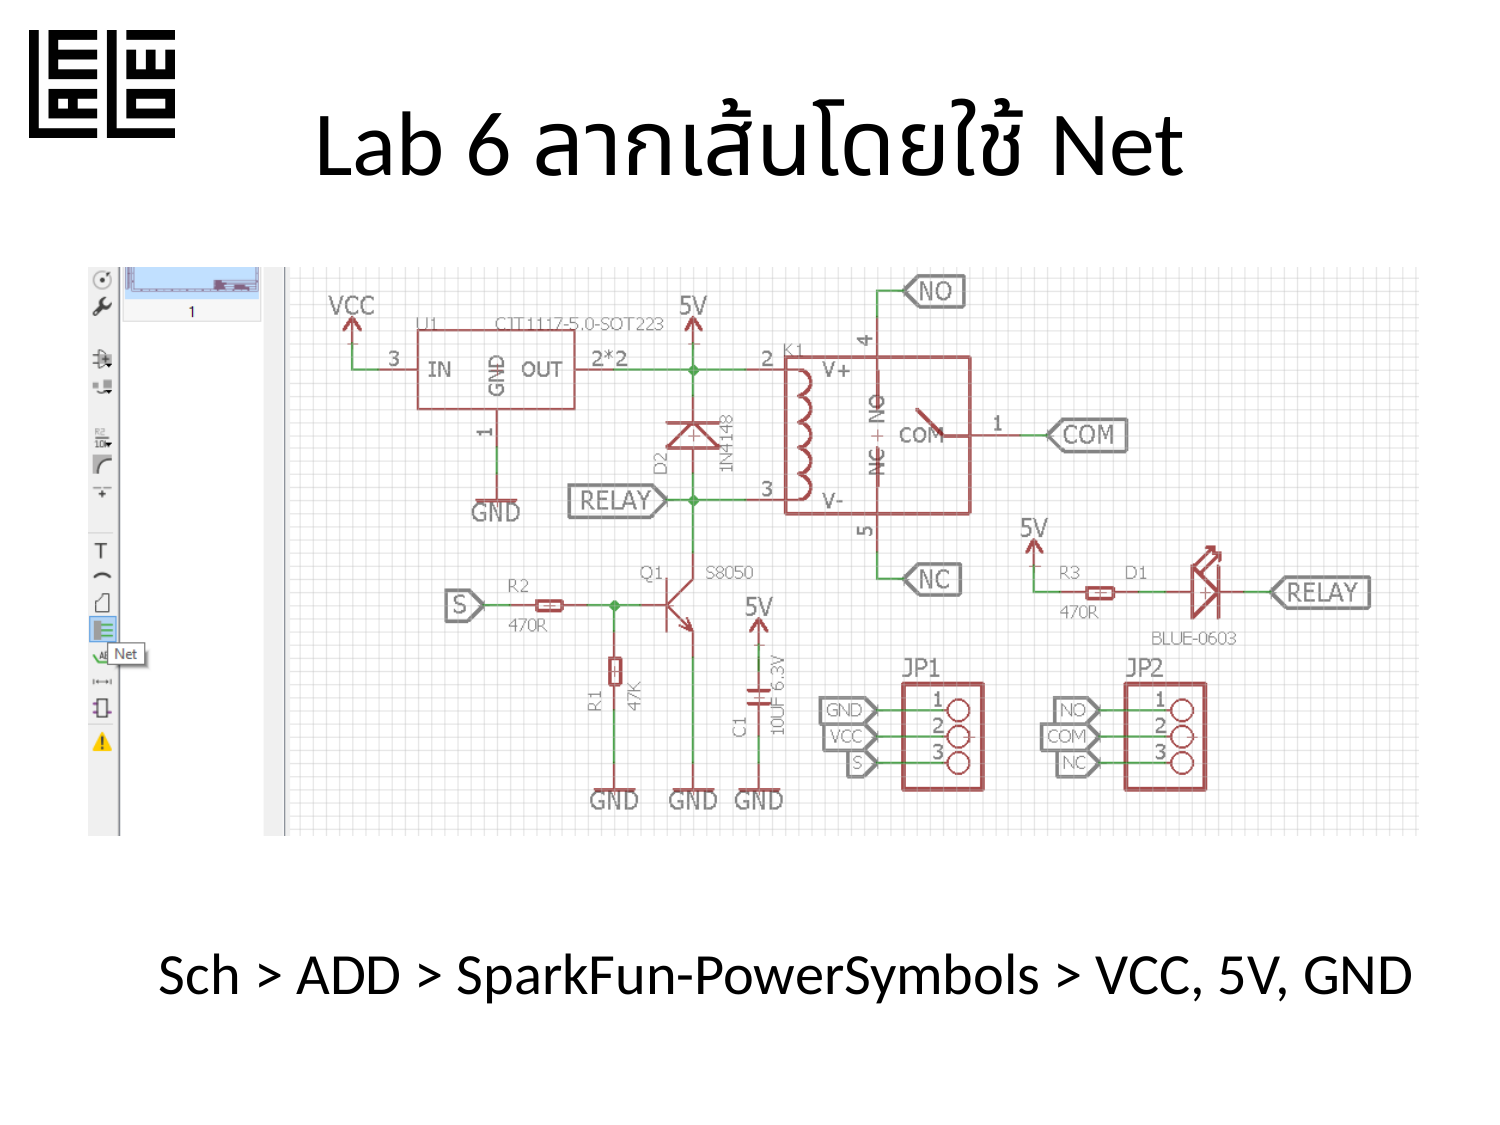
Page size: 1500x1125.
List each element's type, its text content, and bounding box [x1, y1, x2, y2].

text_box Sch > ADD > SparkFun-PowerSymbols > VCC, 5V, GND [144, 928, 1429, 1014]
picture [29, 30, 175, 138]
picture [88, 266, 1419, 837]
title Lab 6 ลากเส้นโดยใช้ Net [75, 45, 1425, 233]
